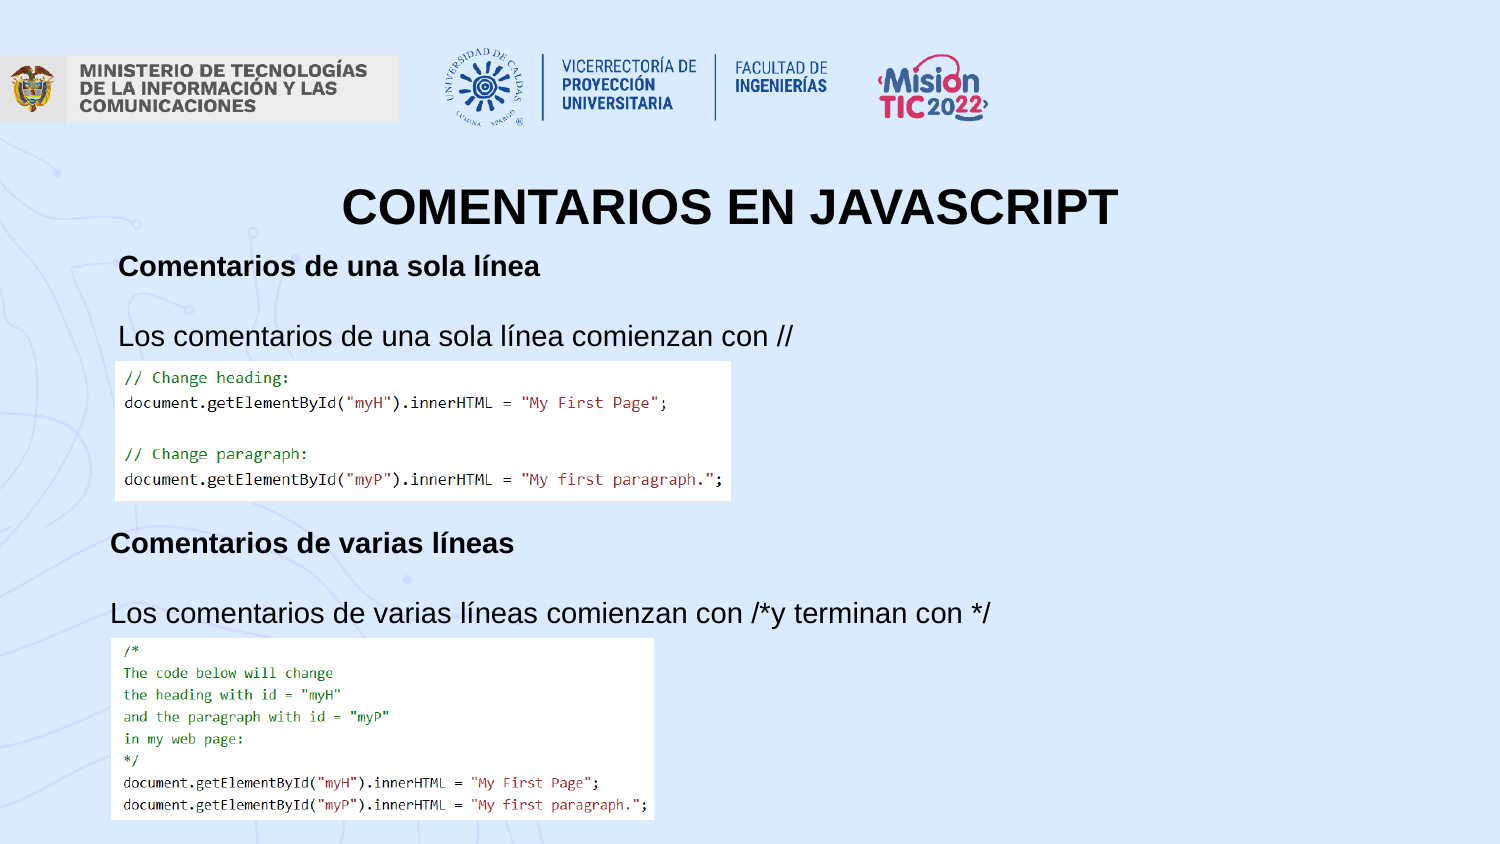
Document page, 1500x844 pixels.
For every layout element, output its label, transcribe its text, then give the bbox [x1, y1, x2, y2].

text_box Comentarios de una sola línea Los comentarios de una sola línea comienzan con // [103, 205, 1397, 360]
picture [0, 0, 1500, 844]
text_box COMENTARIOS EN JAVASCRIPT [317, 167, 1143, 243]
text_box Comentarios de varias líneas Los comentarios de varias líneas comienzan con /*y terminan con */ [95, 517, 1389, 637]
